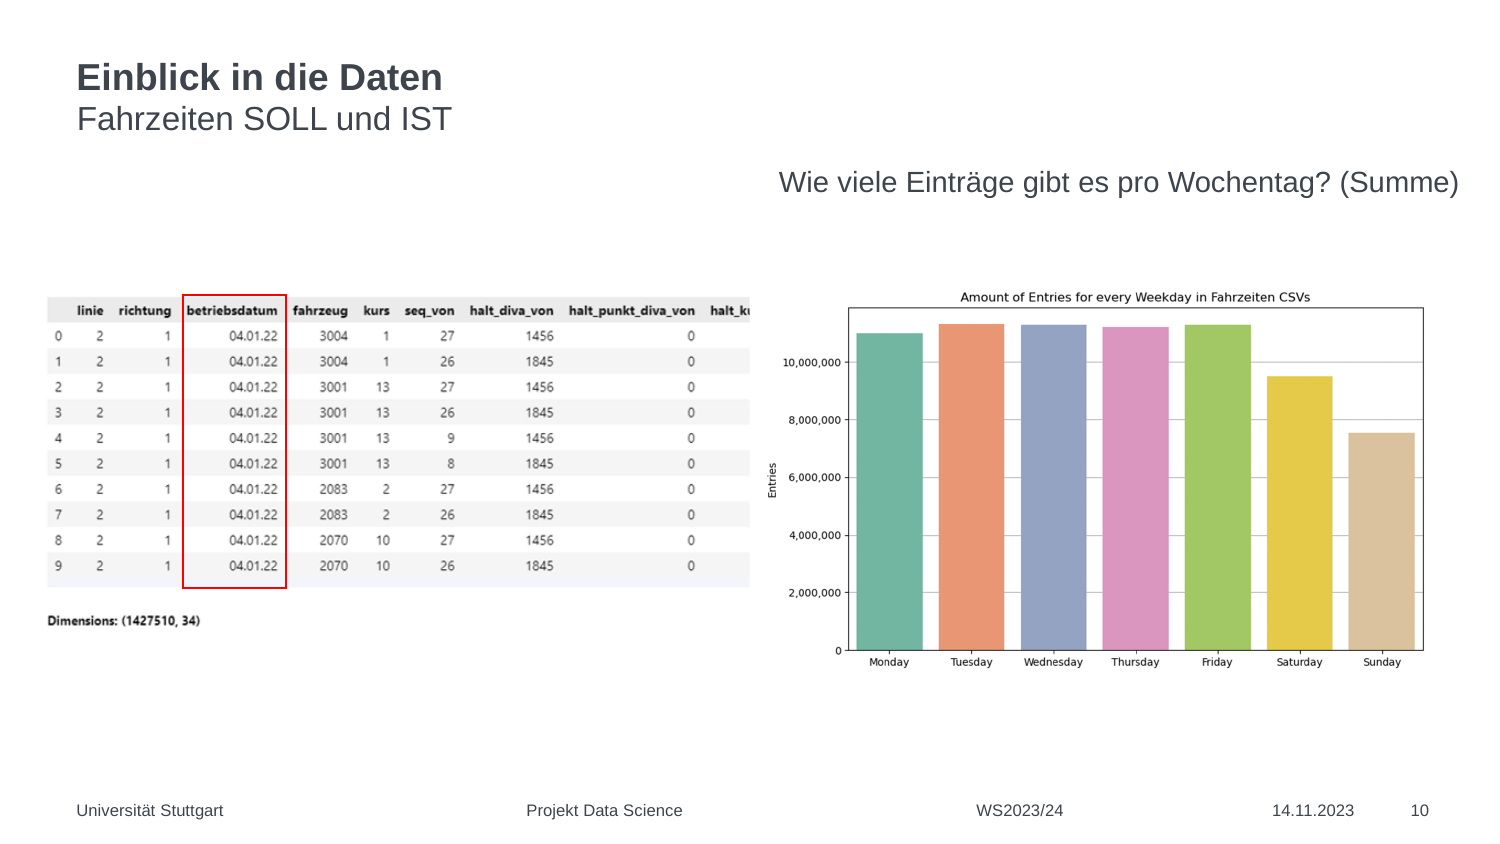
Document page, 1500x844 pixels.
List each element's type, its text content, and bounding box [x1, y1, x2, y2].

text_box Wie viele Einträge gibt es pro Wochentag? (Summe) [777, 156, 1462, 773]
picture [37, 295, 750, 631]
list Fahrzeiten SOLL und IST [76, 89, 1430, 131]
slide_number 10 [1392, 799, 1430, 821]
footer Universität Stuttgart Projekt Data Science WS2023/24 [76, 799, 1072, 821]
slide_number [1272, 799, 1360, 821]
title Einblick in die Daten [76, 58, 1430, 89]
picture [760, 285, 1430, 675]
